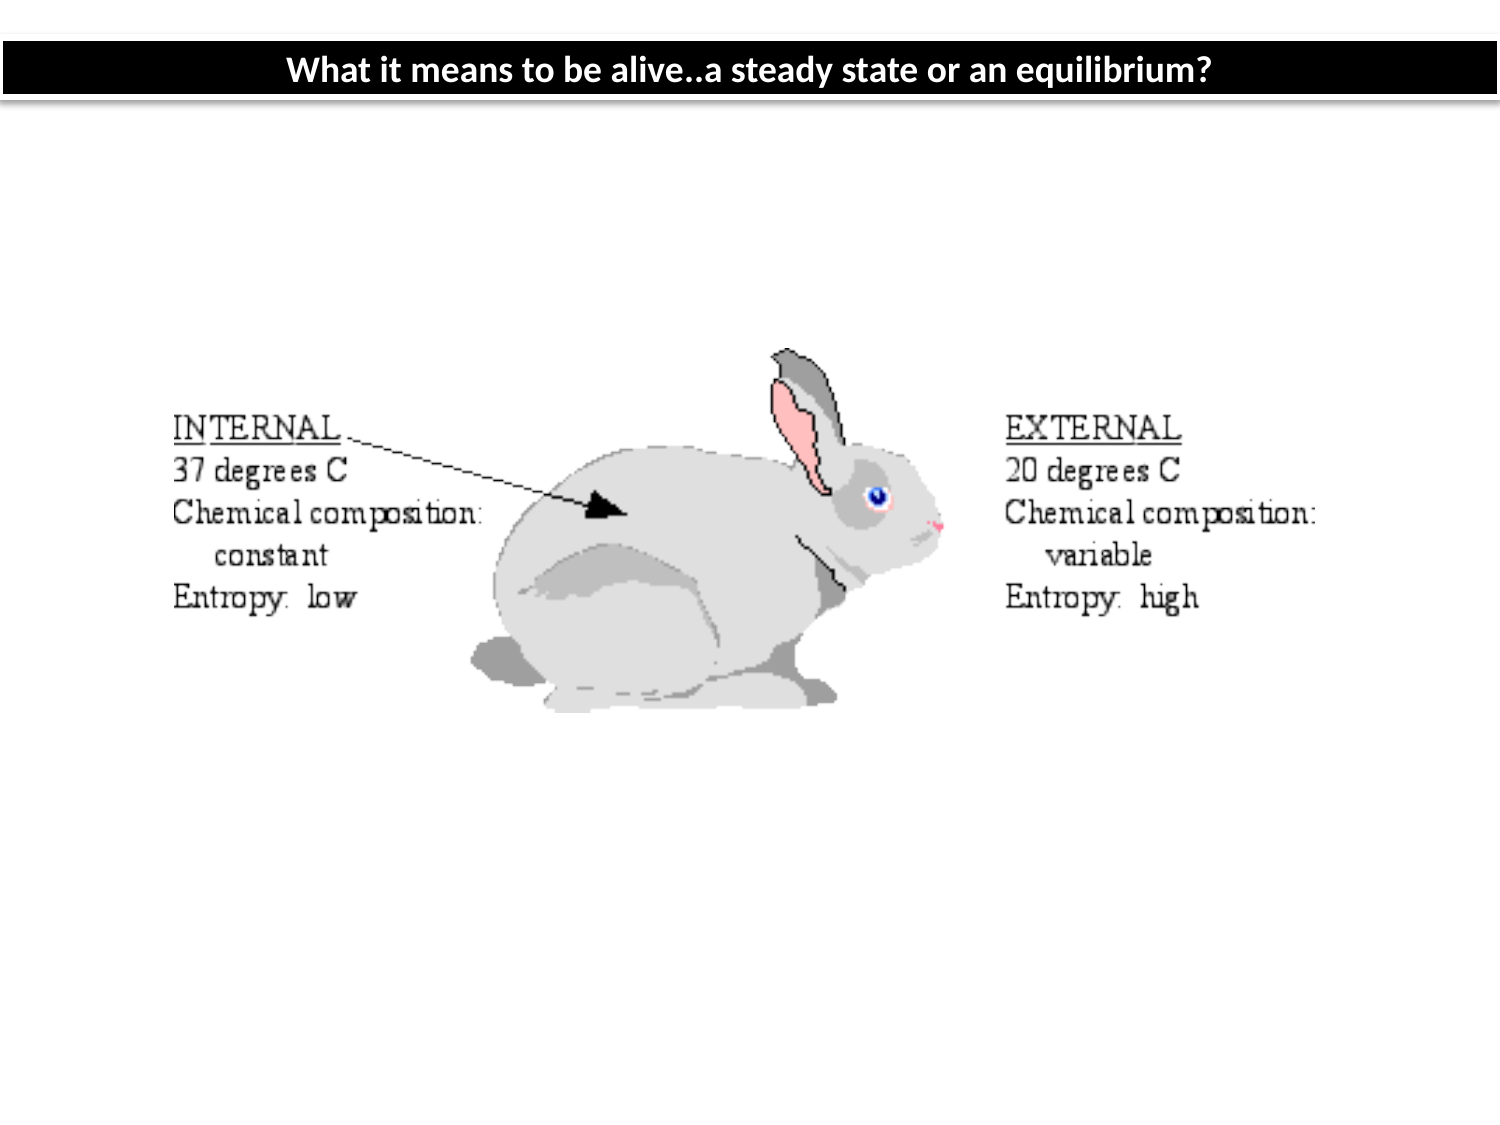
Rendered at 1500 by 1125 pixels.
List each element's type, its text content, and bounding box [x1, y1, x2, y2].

picture [174, 348, 1316, 713]
text_box What it means to be alive..a steady state or an equilibrium? [0, 34, 1500, 100]
